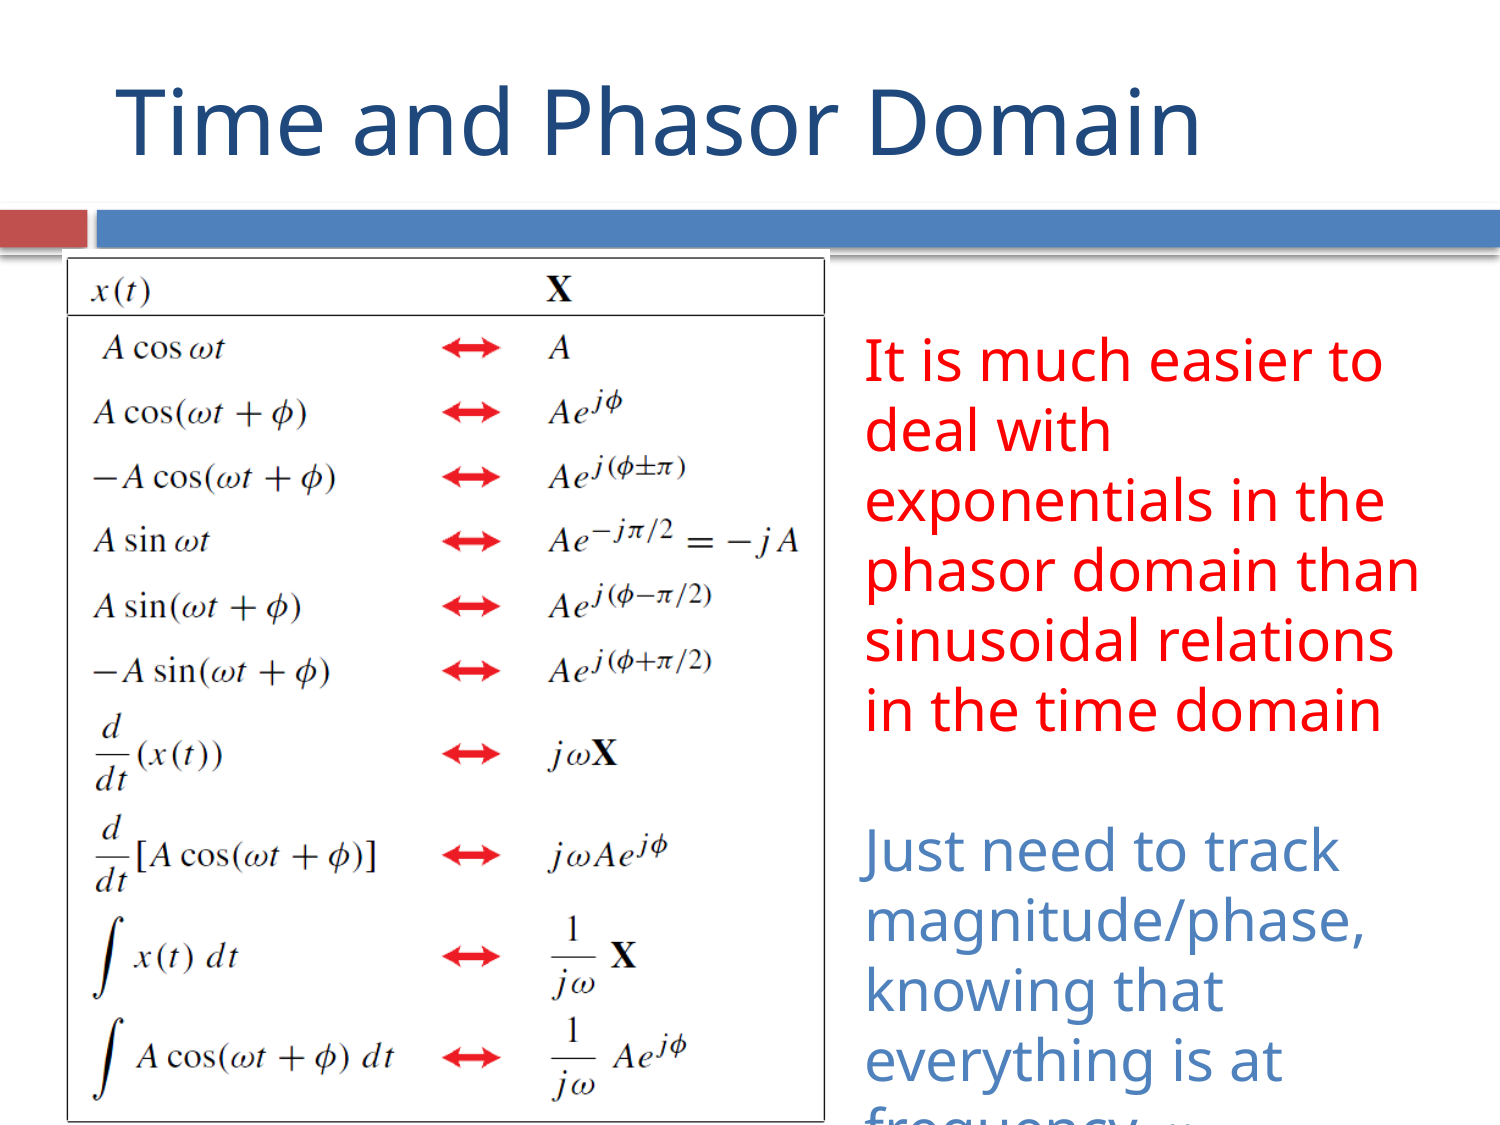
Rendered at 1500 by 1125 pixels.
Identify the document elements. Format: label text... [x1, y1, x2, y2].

title Time and Phasor Domain [100, 37, 1438, 200]
picture [62, 249, 830, 1125]
text_box It is much easier to deal with exponentials in the phasor domain than sinusoidal relations in the time domain Just need to track magnitude/phase, knowing that everything is at frequency w [849, 315, 1450, 1125]
